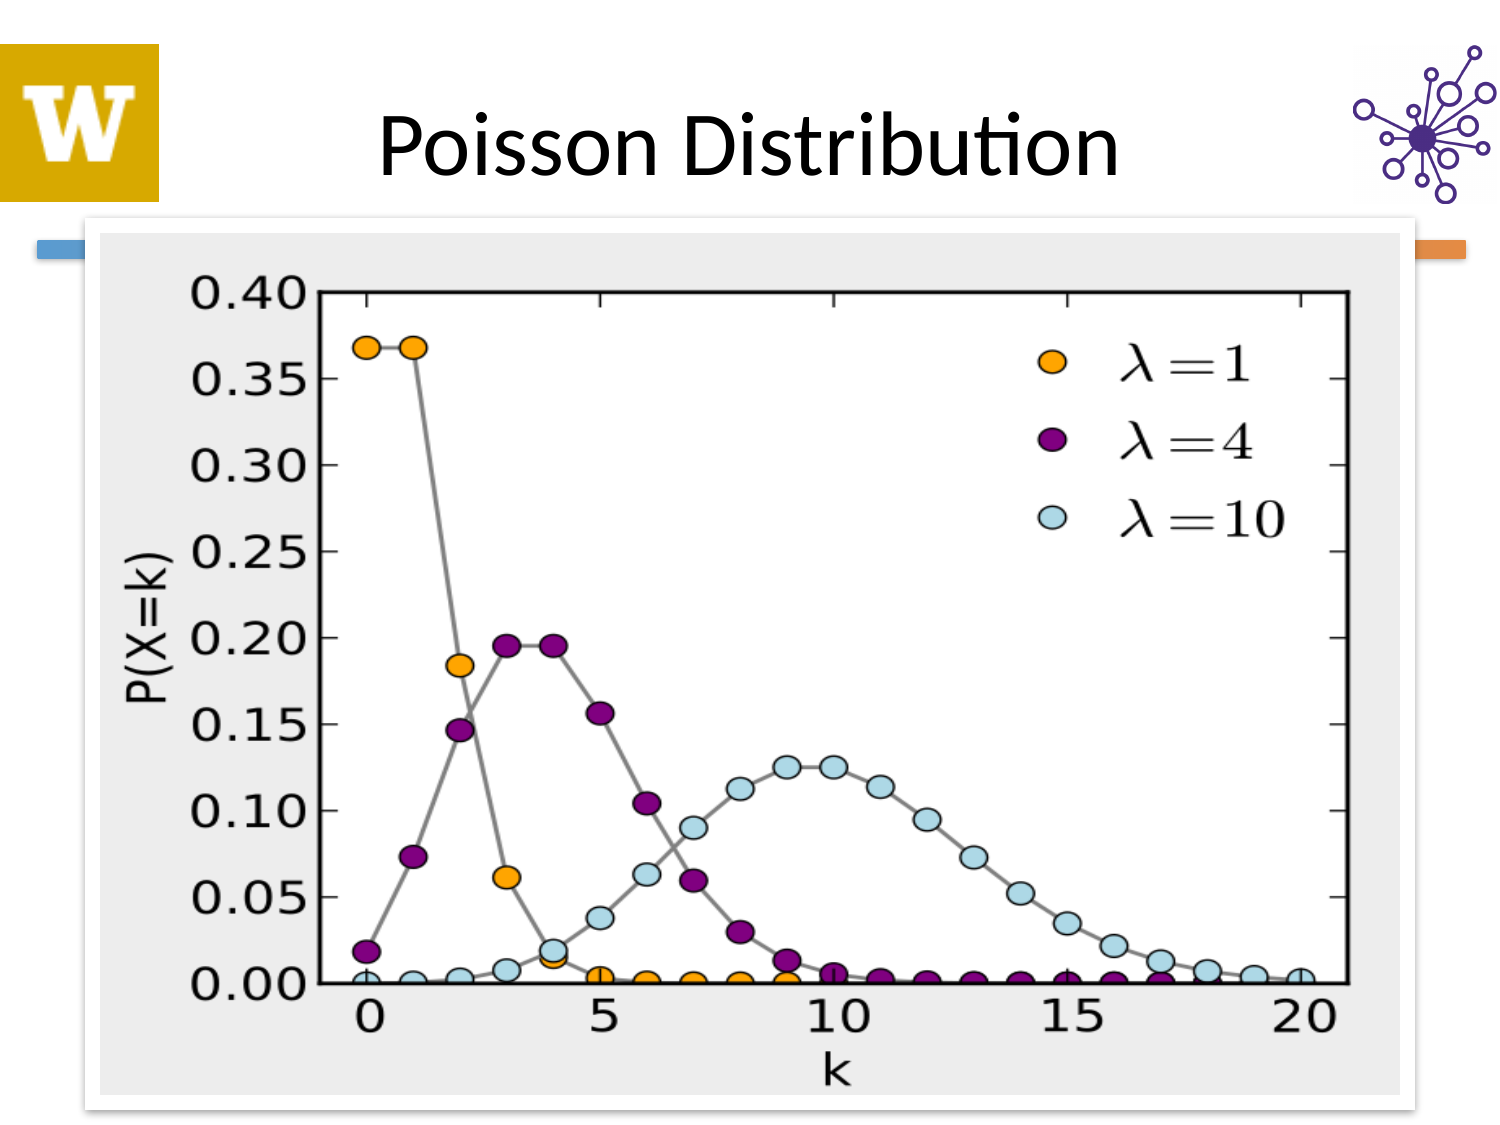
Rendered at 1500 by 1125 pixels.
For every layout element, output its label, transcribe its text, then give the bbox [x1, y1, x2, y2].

title Poisson Distribution [75, 45, 1425, 233]
picture [1425, 45, 1497, 204]
picture [99, 232, 1401, 1096]
picture [0, 44, 159, 202]
